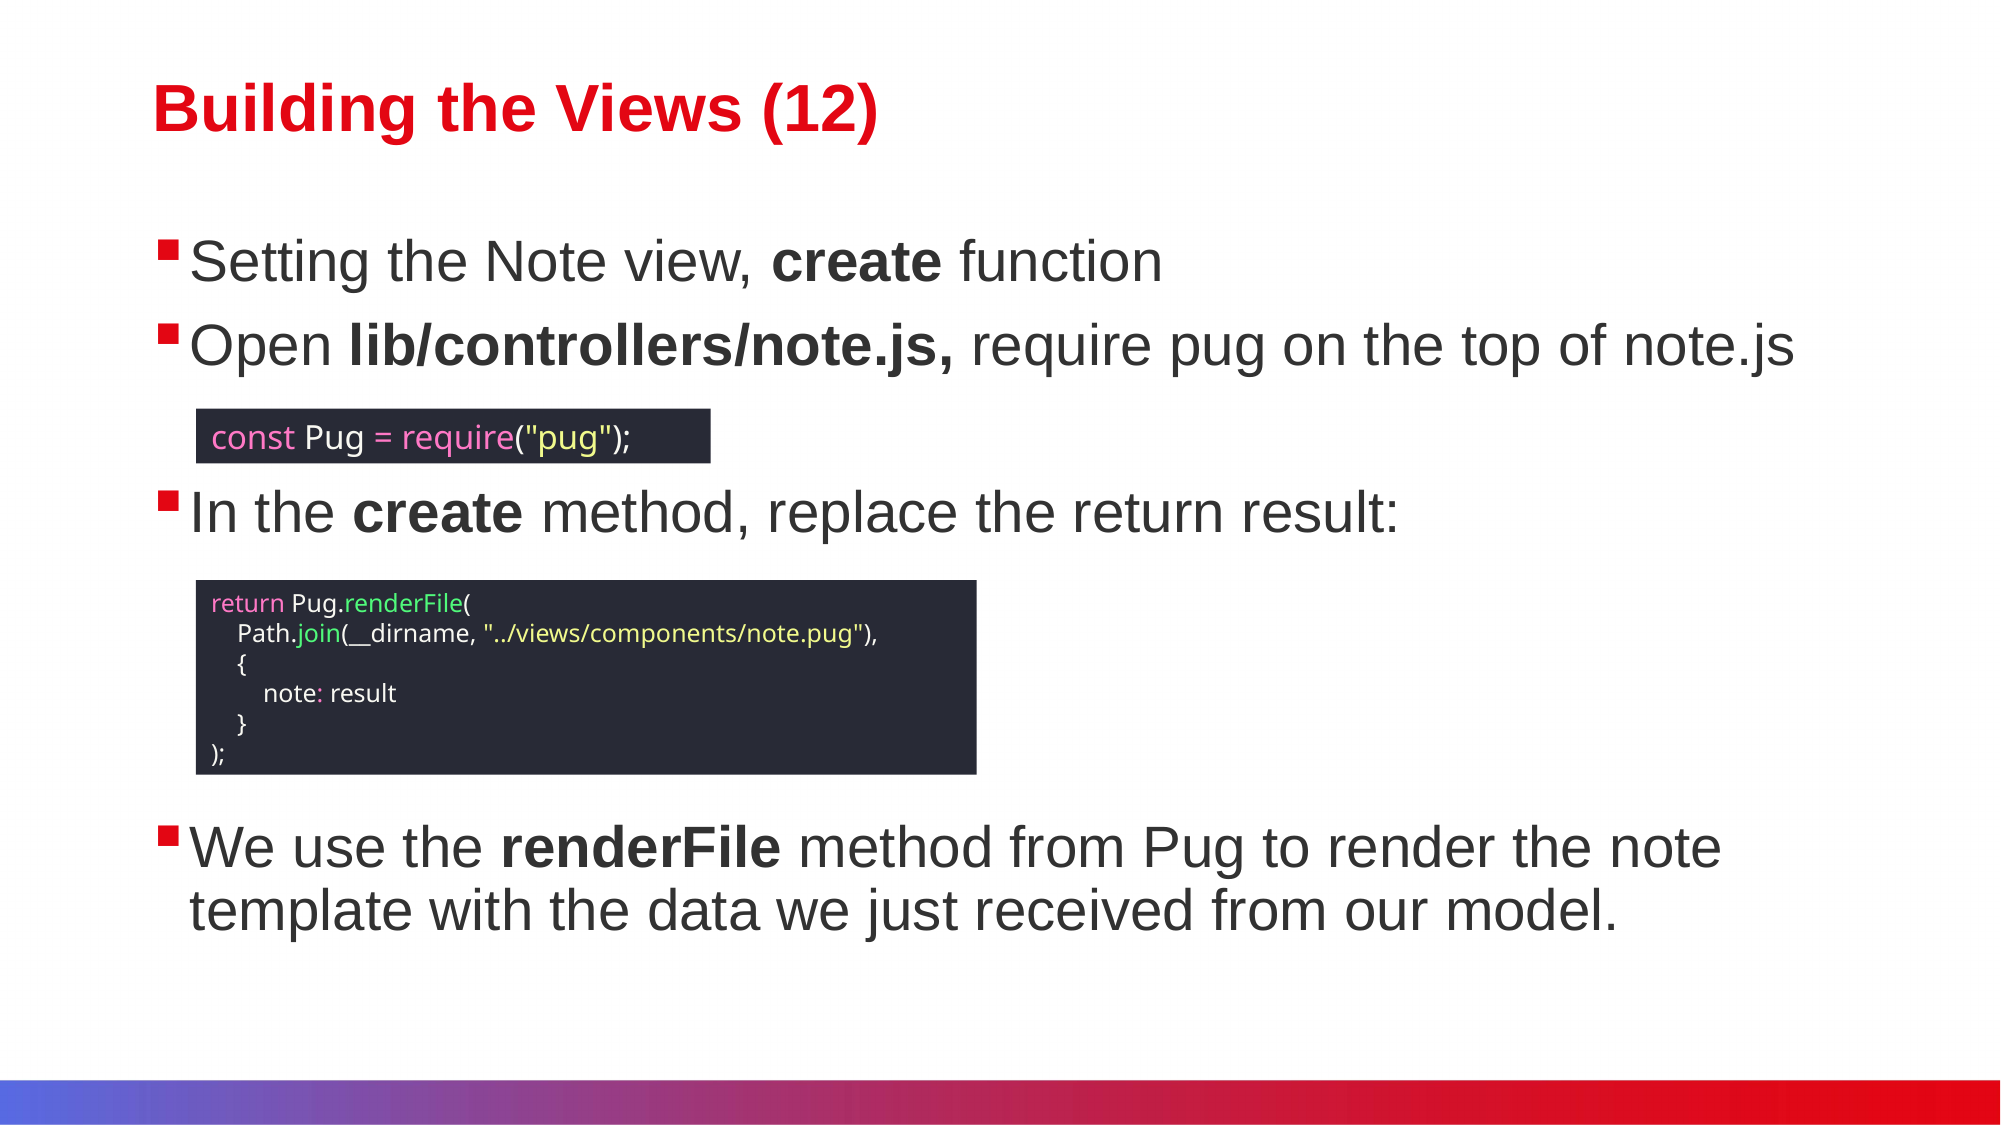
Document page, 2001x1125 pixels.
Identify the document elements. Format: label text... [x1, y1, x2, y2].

text_box const Pug = require("pug"); [196, 408, 711, 464]
picture [0, 0, 2001, 1125]
title Building the Views (12) [137, 66, 1863, 155]
list Setting the Note view, create function Open lib/controllers/note.js, require pug on the top of note.js In the create method, replace the return result: We use the renderFile method from Pug to render the note template with the data we just received from our model. [137, 223, 1863, 992]
text_box return Pug.renderFile( Path.join(__dirname, "../views/components/note.pug"), { note: result } ); [195, 580, 977, 775]
